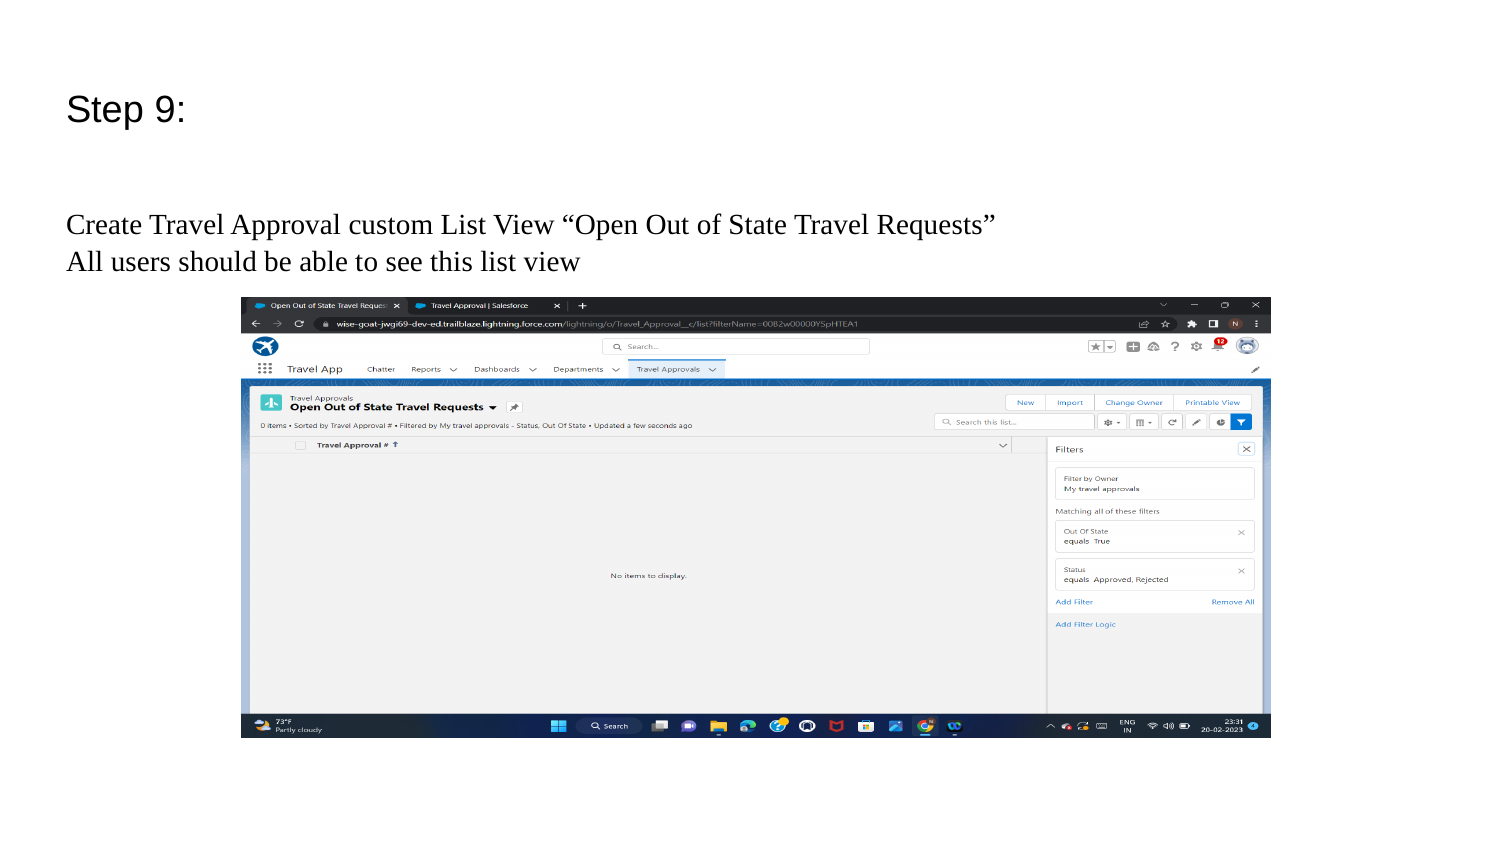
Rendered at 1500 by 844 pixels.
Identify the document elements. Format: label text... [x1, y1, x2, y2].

list Create Travel Approval custom List View “Open Out of State Travel Requests” All users should be able to see this list view [51, 189, 1449, 750]
title Step 9: [51, 72, 1449, 167]
picture [241, 297, 1272, 738]
